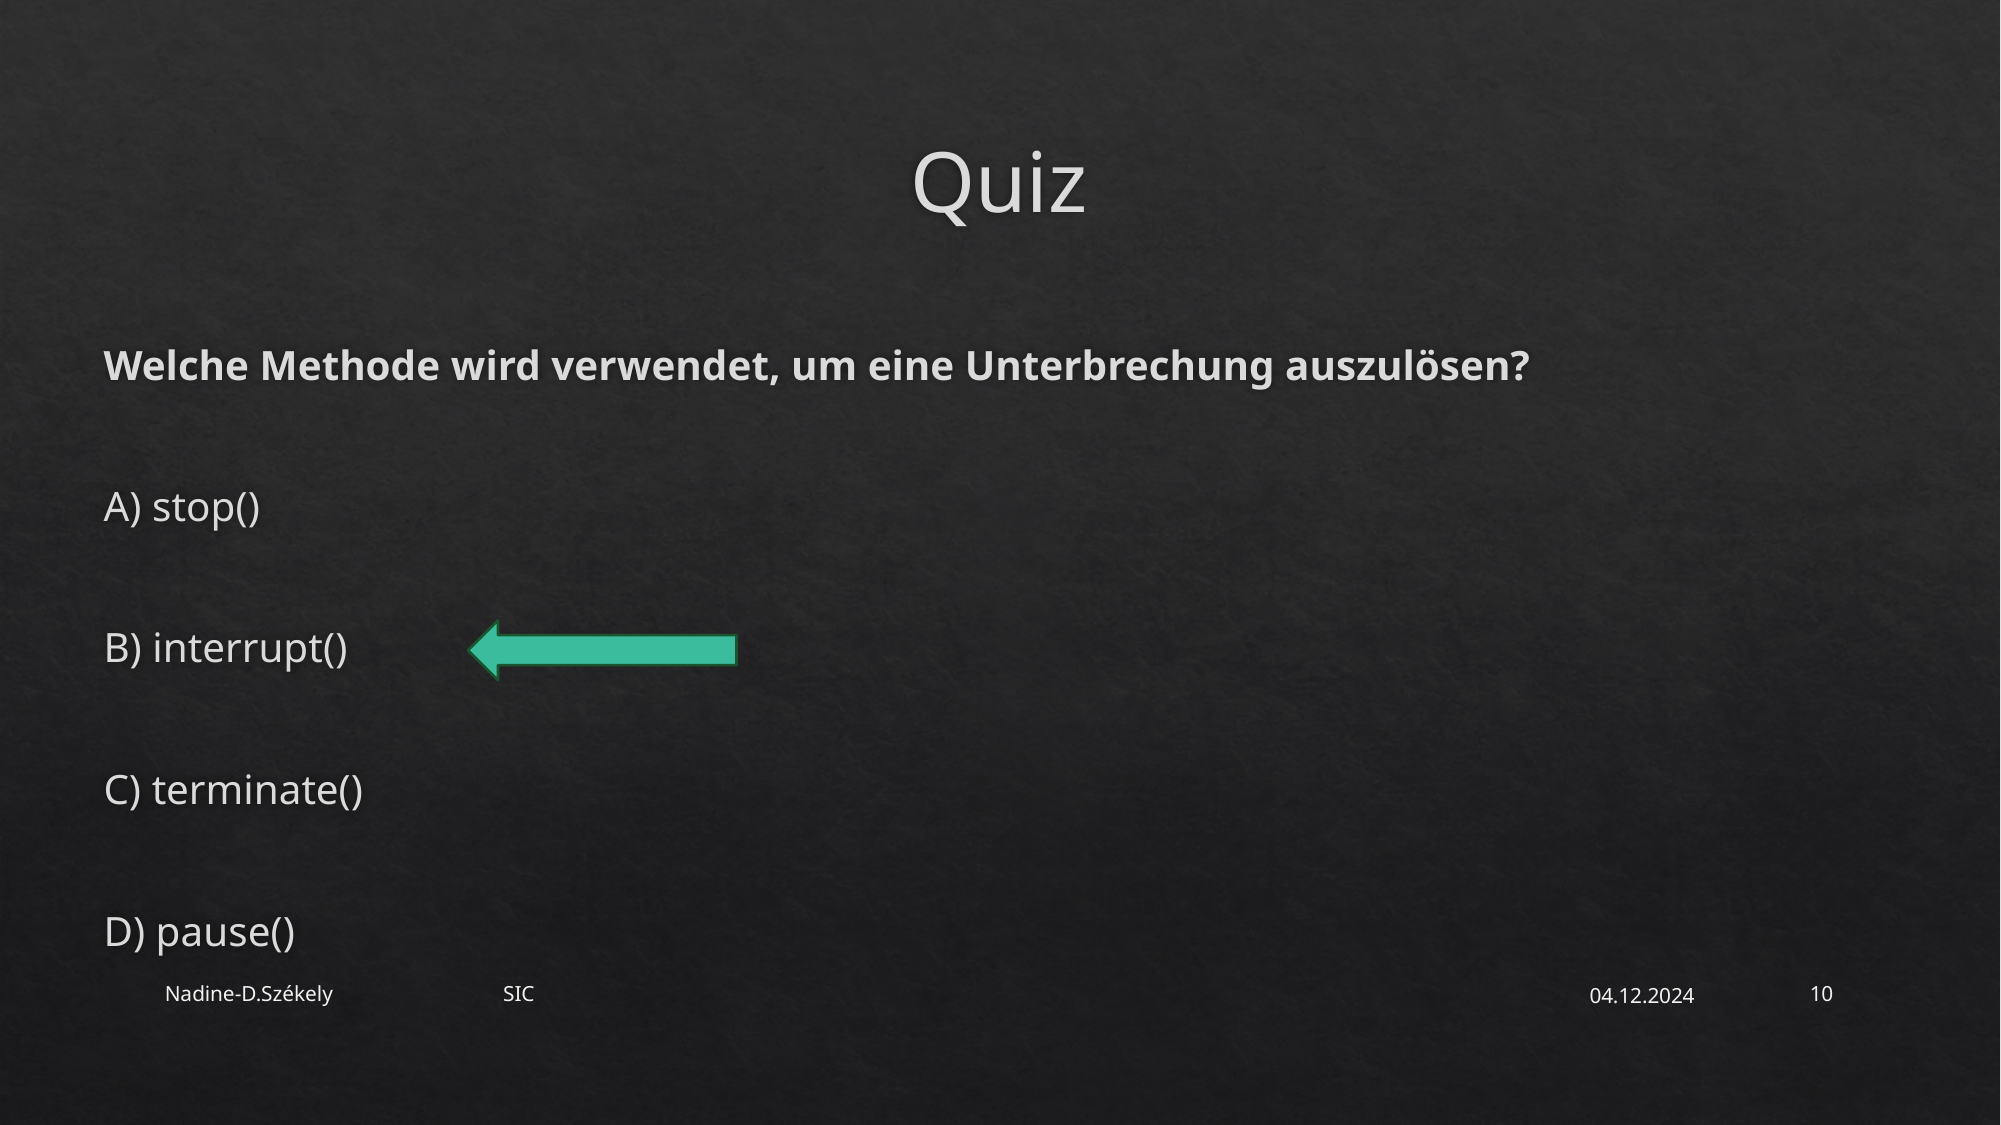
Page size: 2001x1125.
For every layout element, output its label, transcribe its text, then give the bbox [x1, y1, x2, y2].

title Quiz [149, 99, 1849, 254]
text_box [467, 619, 738, 682]
list Welche Methode wird verwendet, um eine Unterbrechung auszulösen? A) stop() B) interrupt() C) terminate() D) pause() [88, 259, 1910, 962]
slide_number 10 [1724, 965, 1849, 1025]
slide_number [1259, 965, 1710, 1025]
footer Nadine-D.Székely SIC [149, 965, 1245, 1025]
